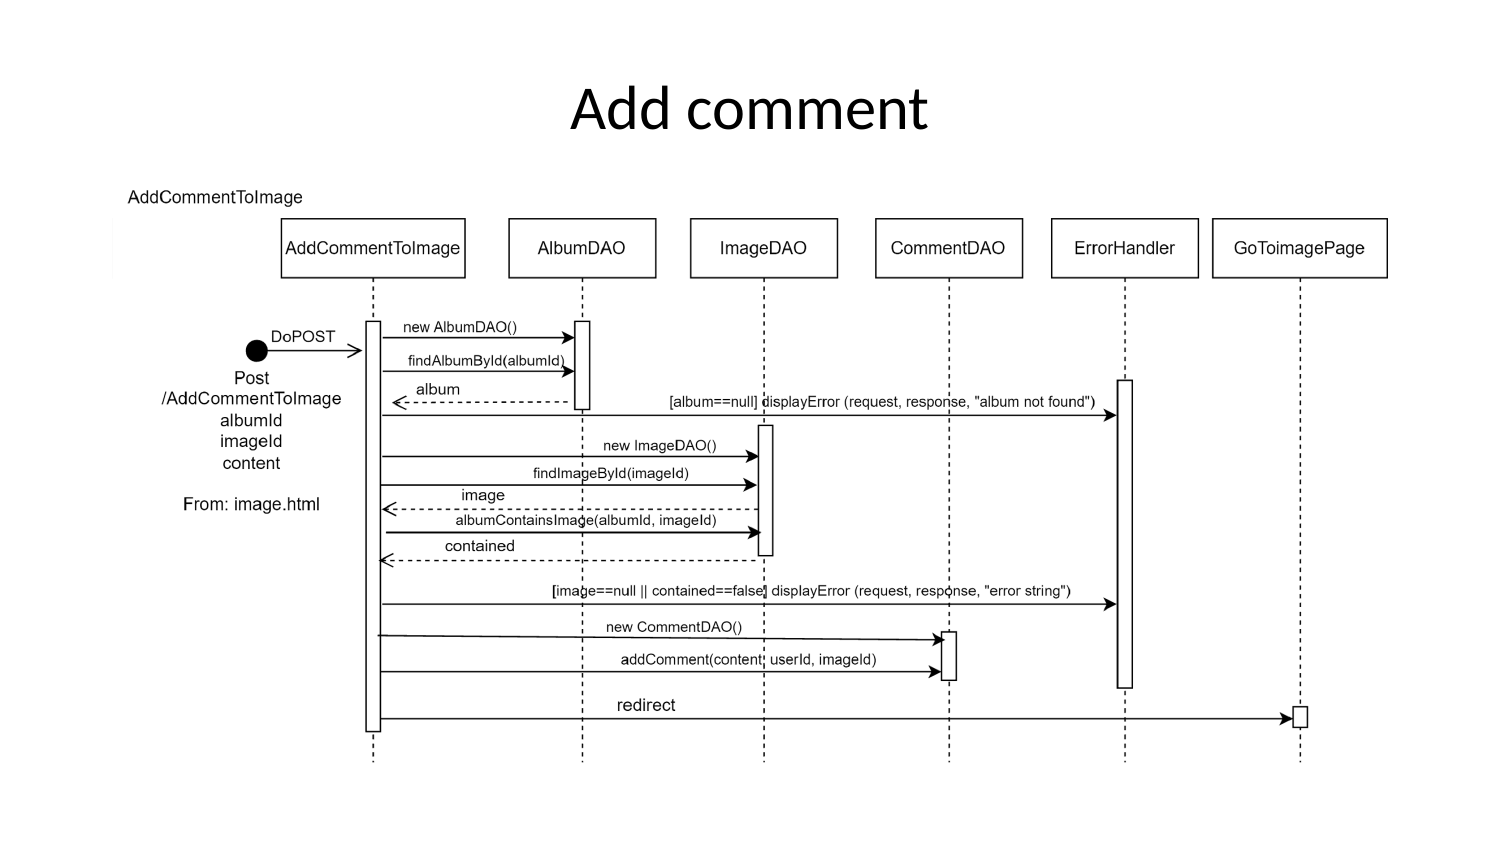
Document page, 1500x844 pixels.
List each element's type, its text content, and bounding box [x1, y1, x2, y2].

title Add comment [75, 33, 1425, 175]
picture [112, 174, 1388, 764]
